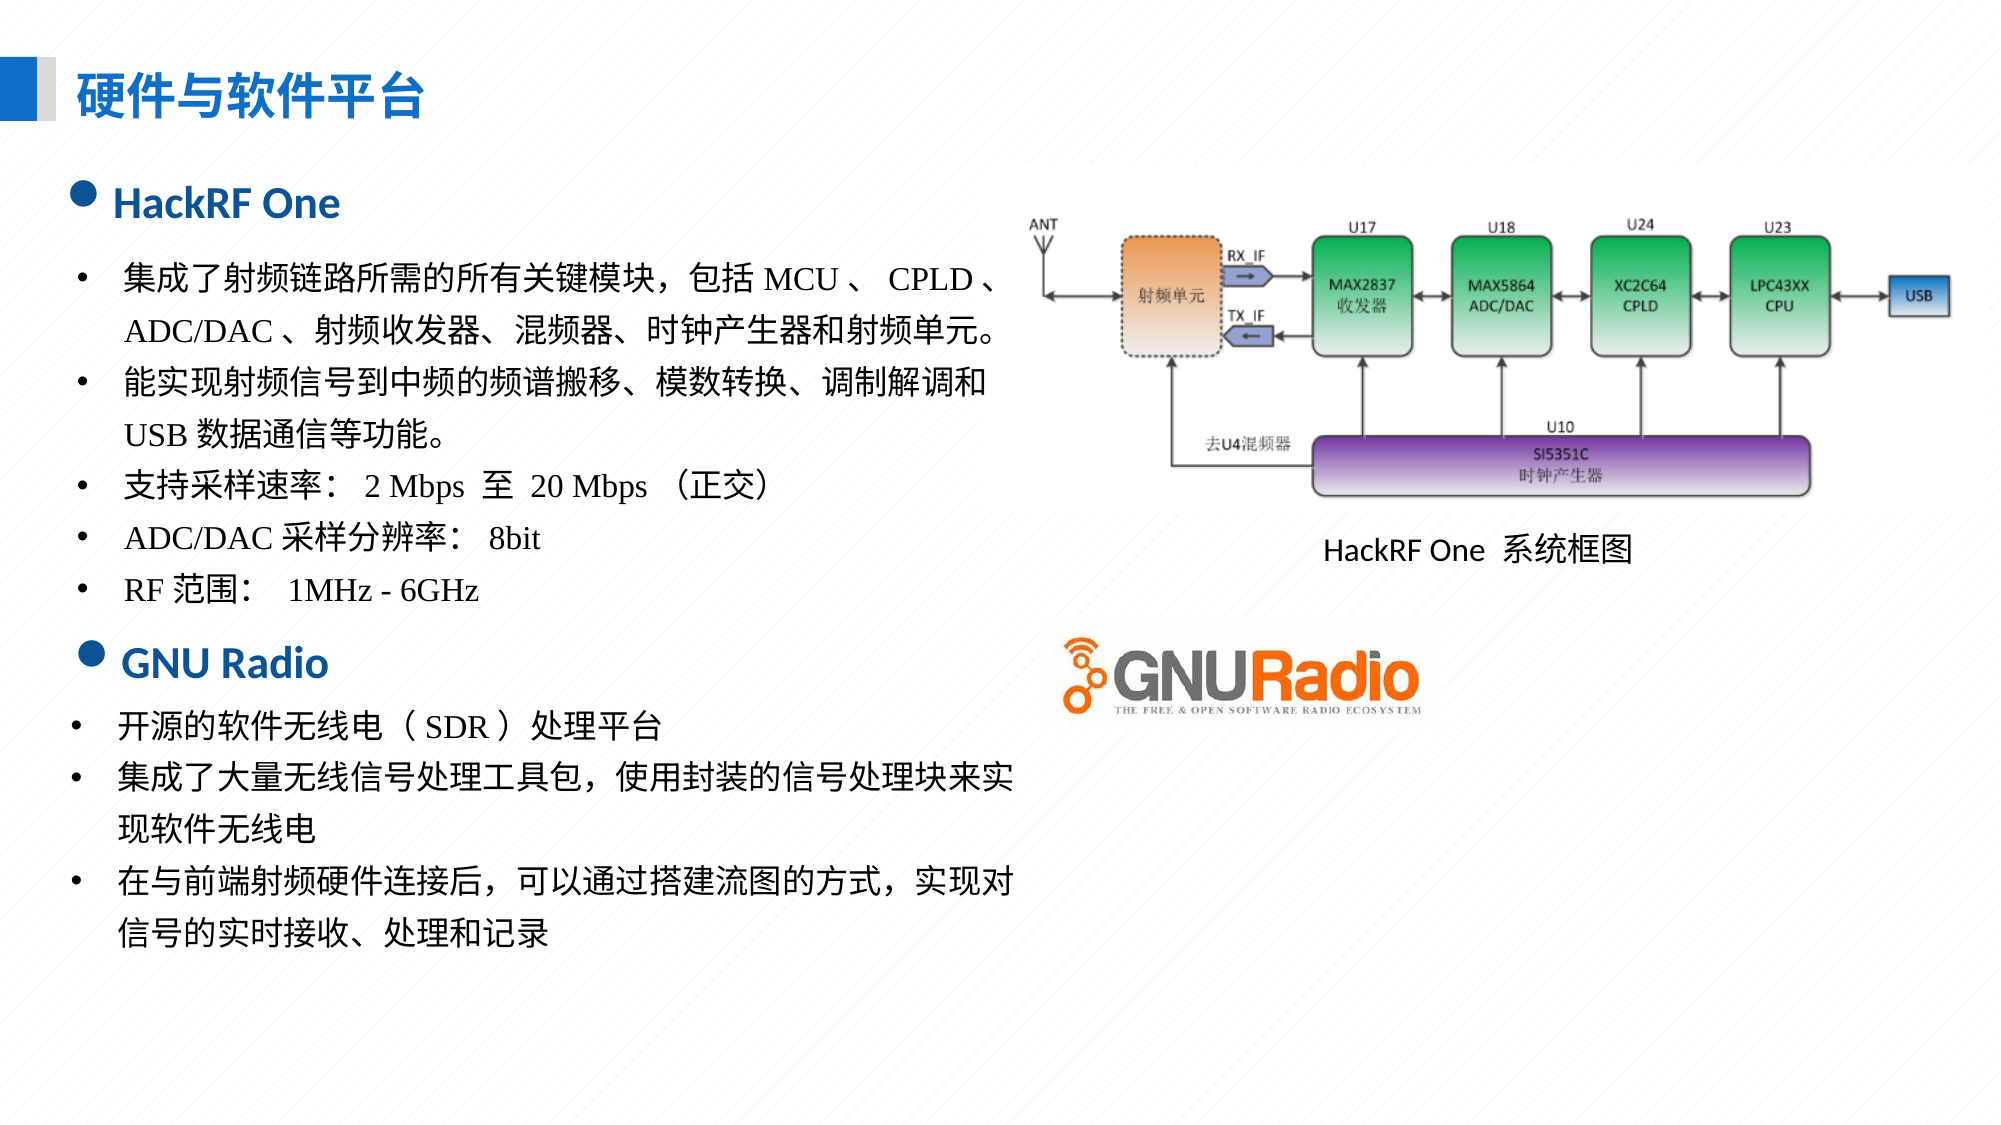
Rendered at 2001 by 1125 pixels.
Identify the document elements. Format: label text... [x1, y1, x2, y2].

text_box 开源的软件无线电（SDR）处理平台 集成了大量无线信号处理工具包，使用封装的信号处理块来实现软件无线电 在与前端射频硬件连接后，可以通过搭建流图的方式，实现对信号的实时接收、处理和记录 [55, 685, 1056, 960]
picture [981, 164, 1986, 511]
picture [1040, 616, 1442, 732]
text_box HackRF One [51, 164, 357, 235]
text_box HackRF One 系统框图 [1278, 520, 1680, 576]
text_box GNU Radio [59, 624, 345, 685]
text_box 硬件与软件平台 [62, 56, 624, 132]
text_box 集成了射频链路所需的所有关键模块，包括MCU、CPLD、ADC/DAC、射频收发器、混频器、时钟产生器和射频单元。 能实现射频信号到中频的频谱搬移、模数转换、调制解调和USB数据通信等功能。 支持采样速率：2 Mbps 至 20 Mbps（正交） ADC/DAC采样分辨率：8bit RF范围： 1MHz - 6GHz [62, 237, 1052, 616]
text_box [0, 56, 56, 121]
